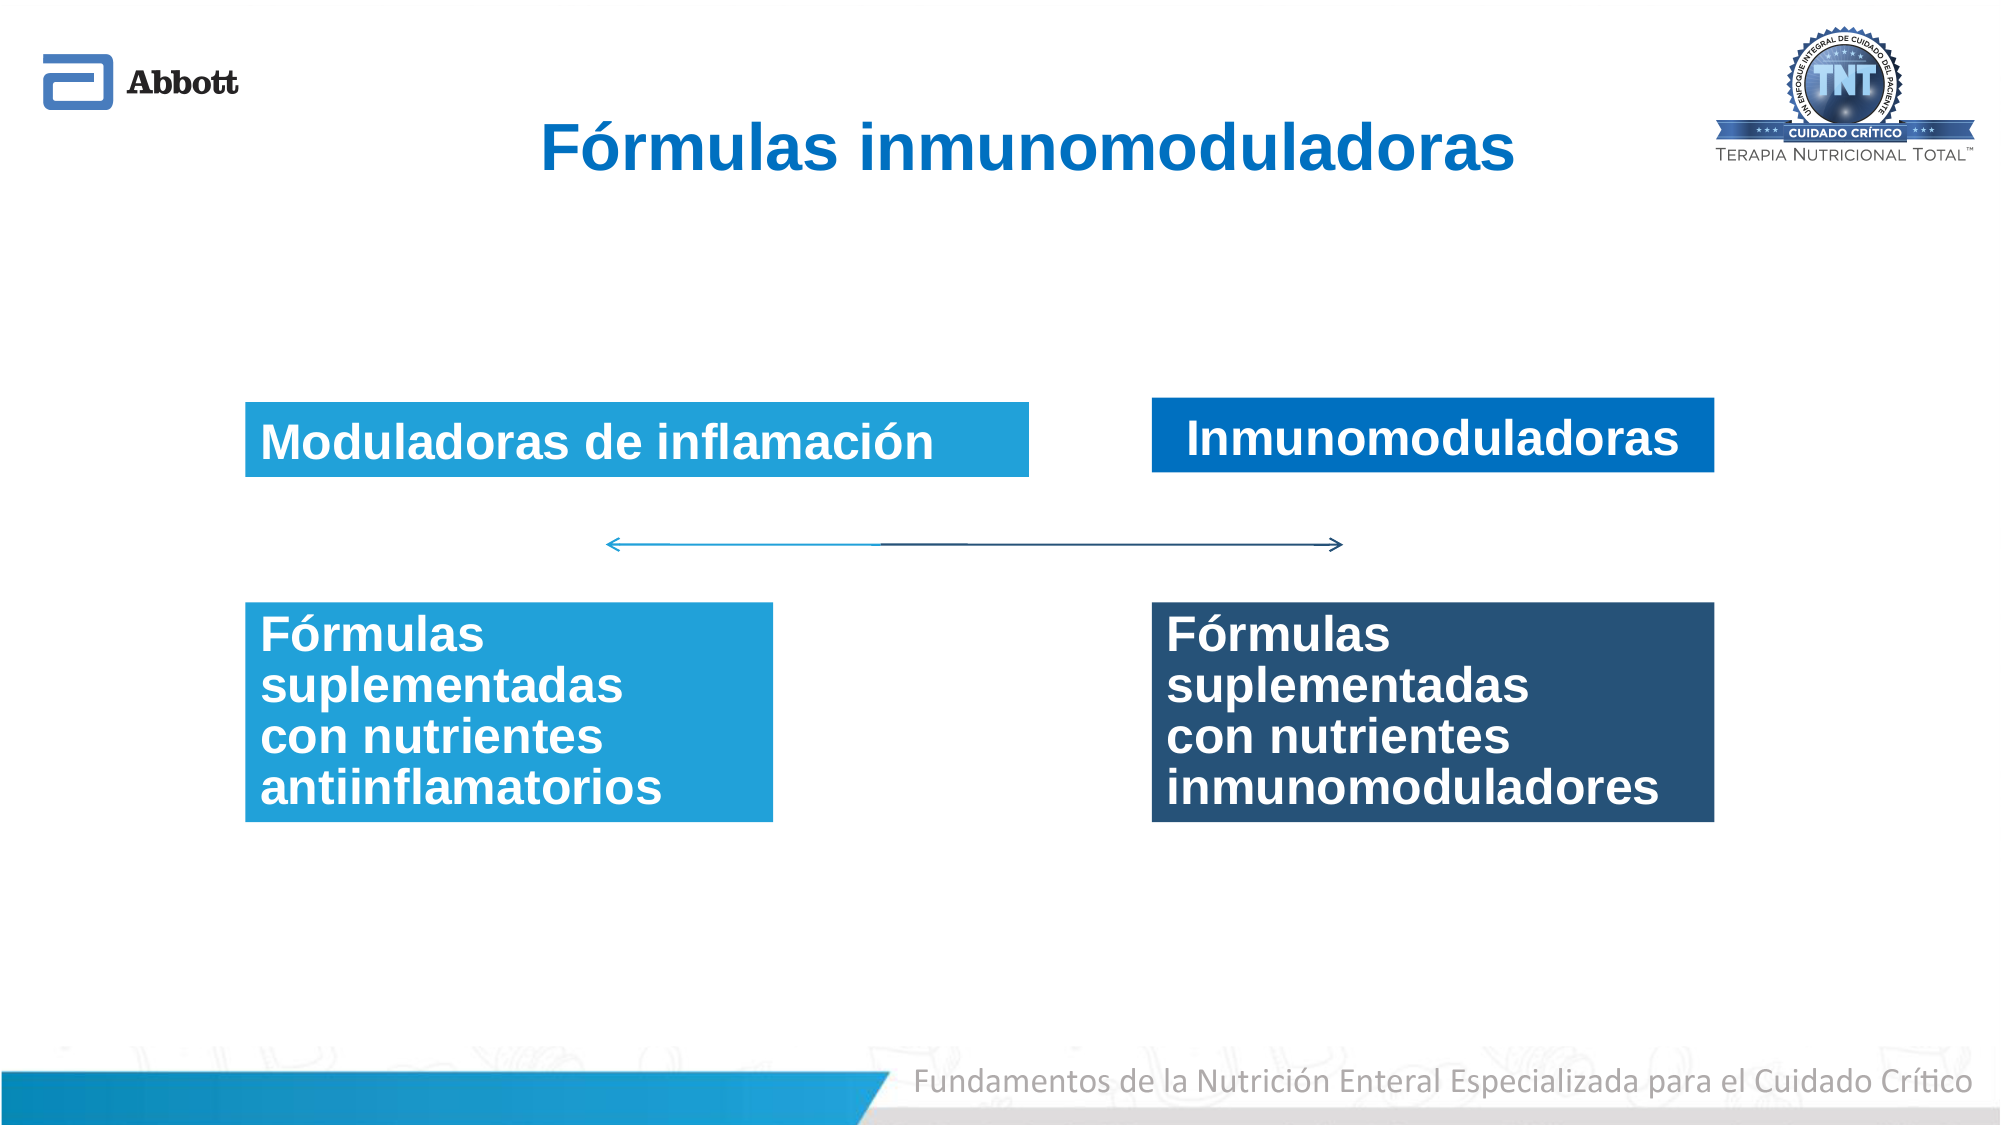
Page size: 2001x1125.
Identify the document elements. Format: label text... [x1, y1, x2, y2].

title Fórmulas inmunomoduladoras [166, 40, 1892, 258]
text_box Fórmulas suplementadas con nutrientes inmunomoduladores [1151, 602, 1715, 823]
picture [0, 0, 2001, 1125]
text_box Inmunomoduladoras [1151, 397, 1715, 473]
text_box Fórmulas suplementadas con nutrientes antiinflamatorios [245, 602, 774, 823]
text_box Moduladoras de inflamación [245, 402, 1029, 477]
